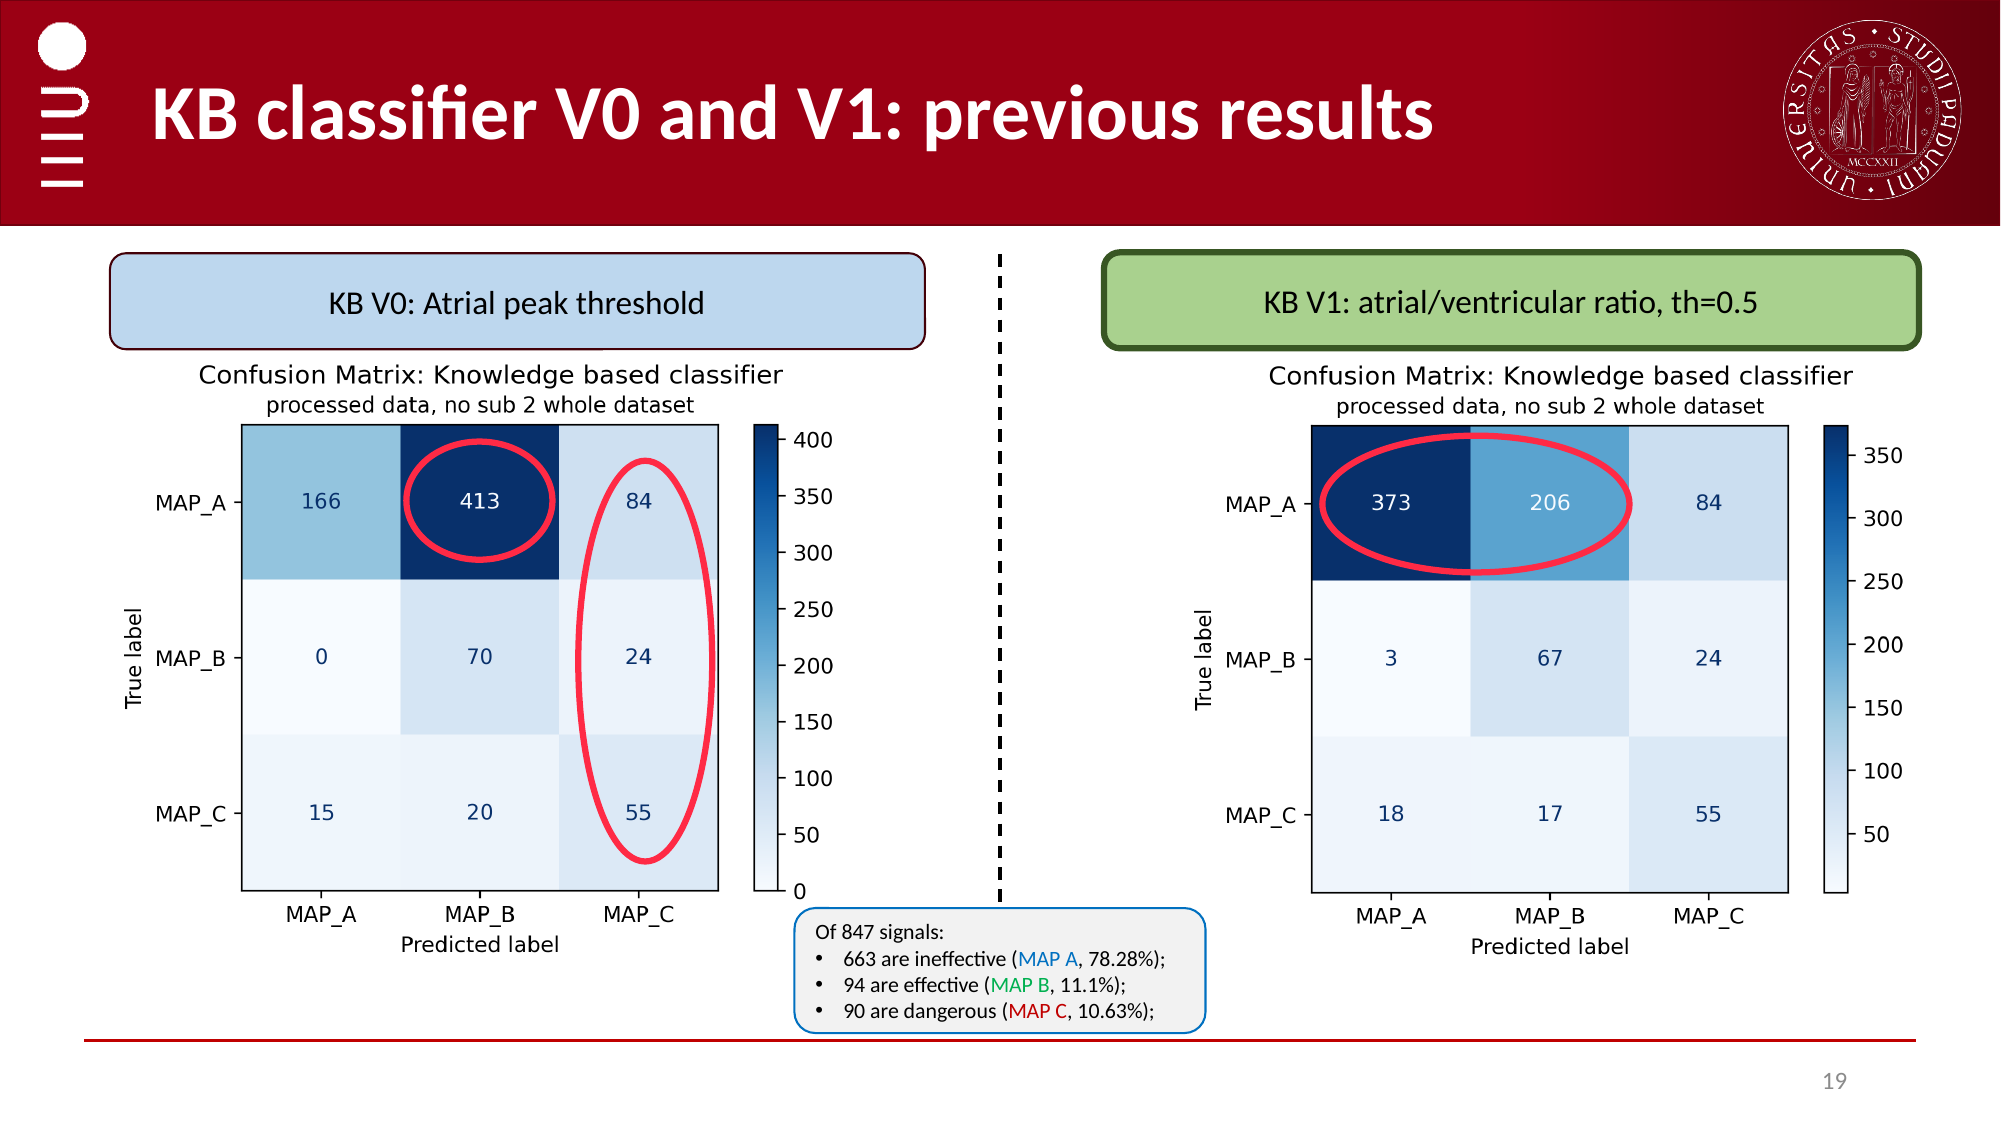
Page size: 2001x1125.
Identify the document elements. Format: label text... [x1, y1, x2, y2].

title KB classifier V0 and V1: previous results [137, 34, 1610, 194]
text_box Of 847 signals: 663 are ineffective (MAP A, 78.28%); 94 are effective (MAP B, 11.1%); 90 are dangerous (MAP C, 10.63%); [793, 907, 1207, 1035]
text_box KB V1: atrial/ventricular ratio, th=0.5 [1102, 251, 1921, 350]
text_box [109, 349, 850, 971]
slide_number 19 [1412, 1049, 1863, 1110]
picture [1783, 20, 1963, 200]
text_box KB V0: Atrial peak threshold [108, 252, 927, 351]
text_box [1179, 350, 1919, 973]
